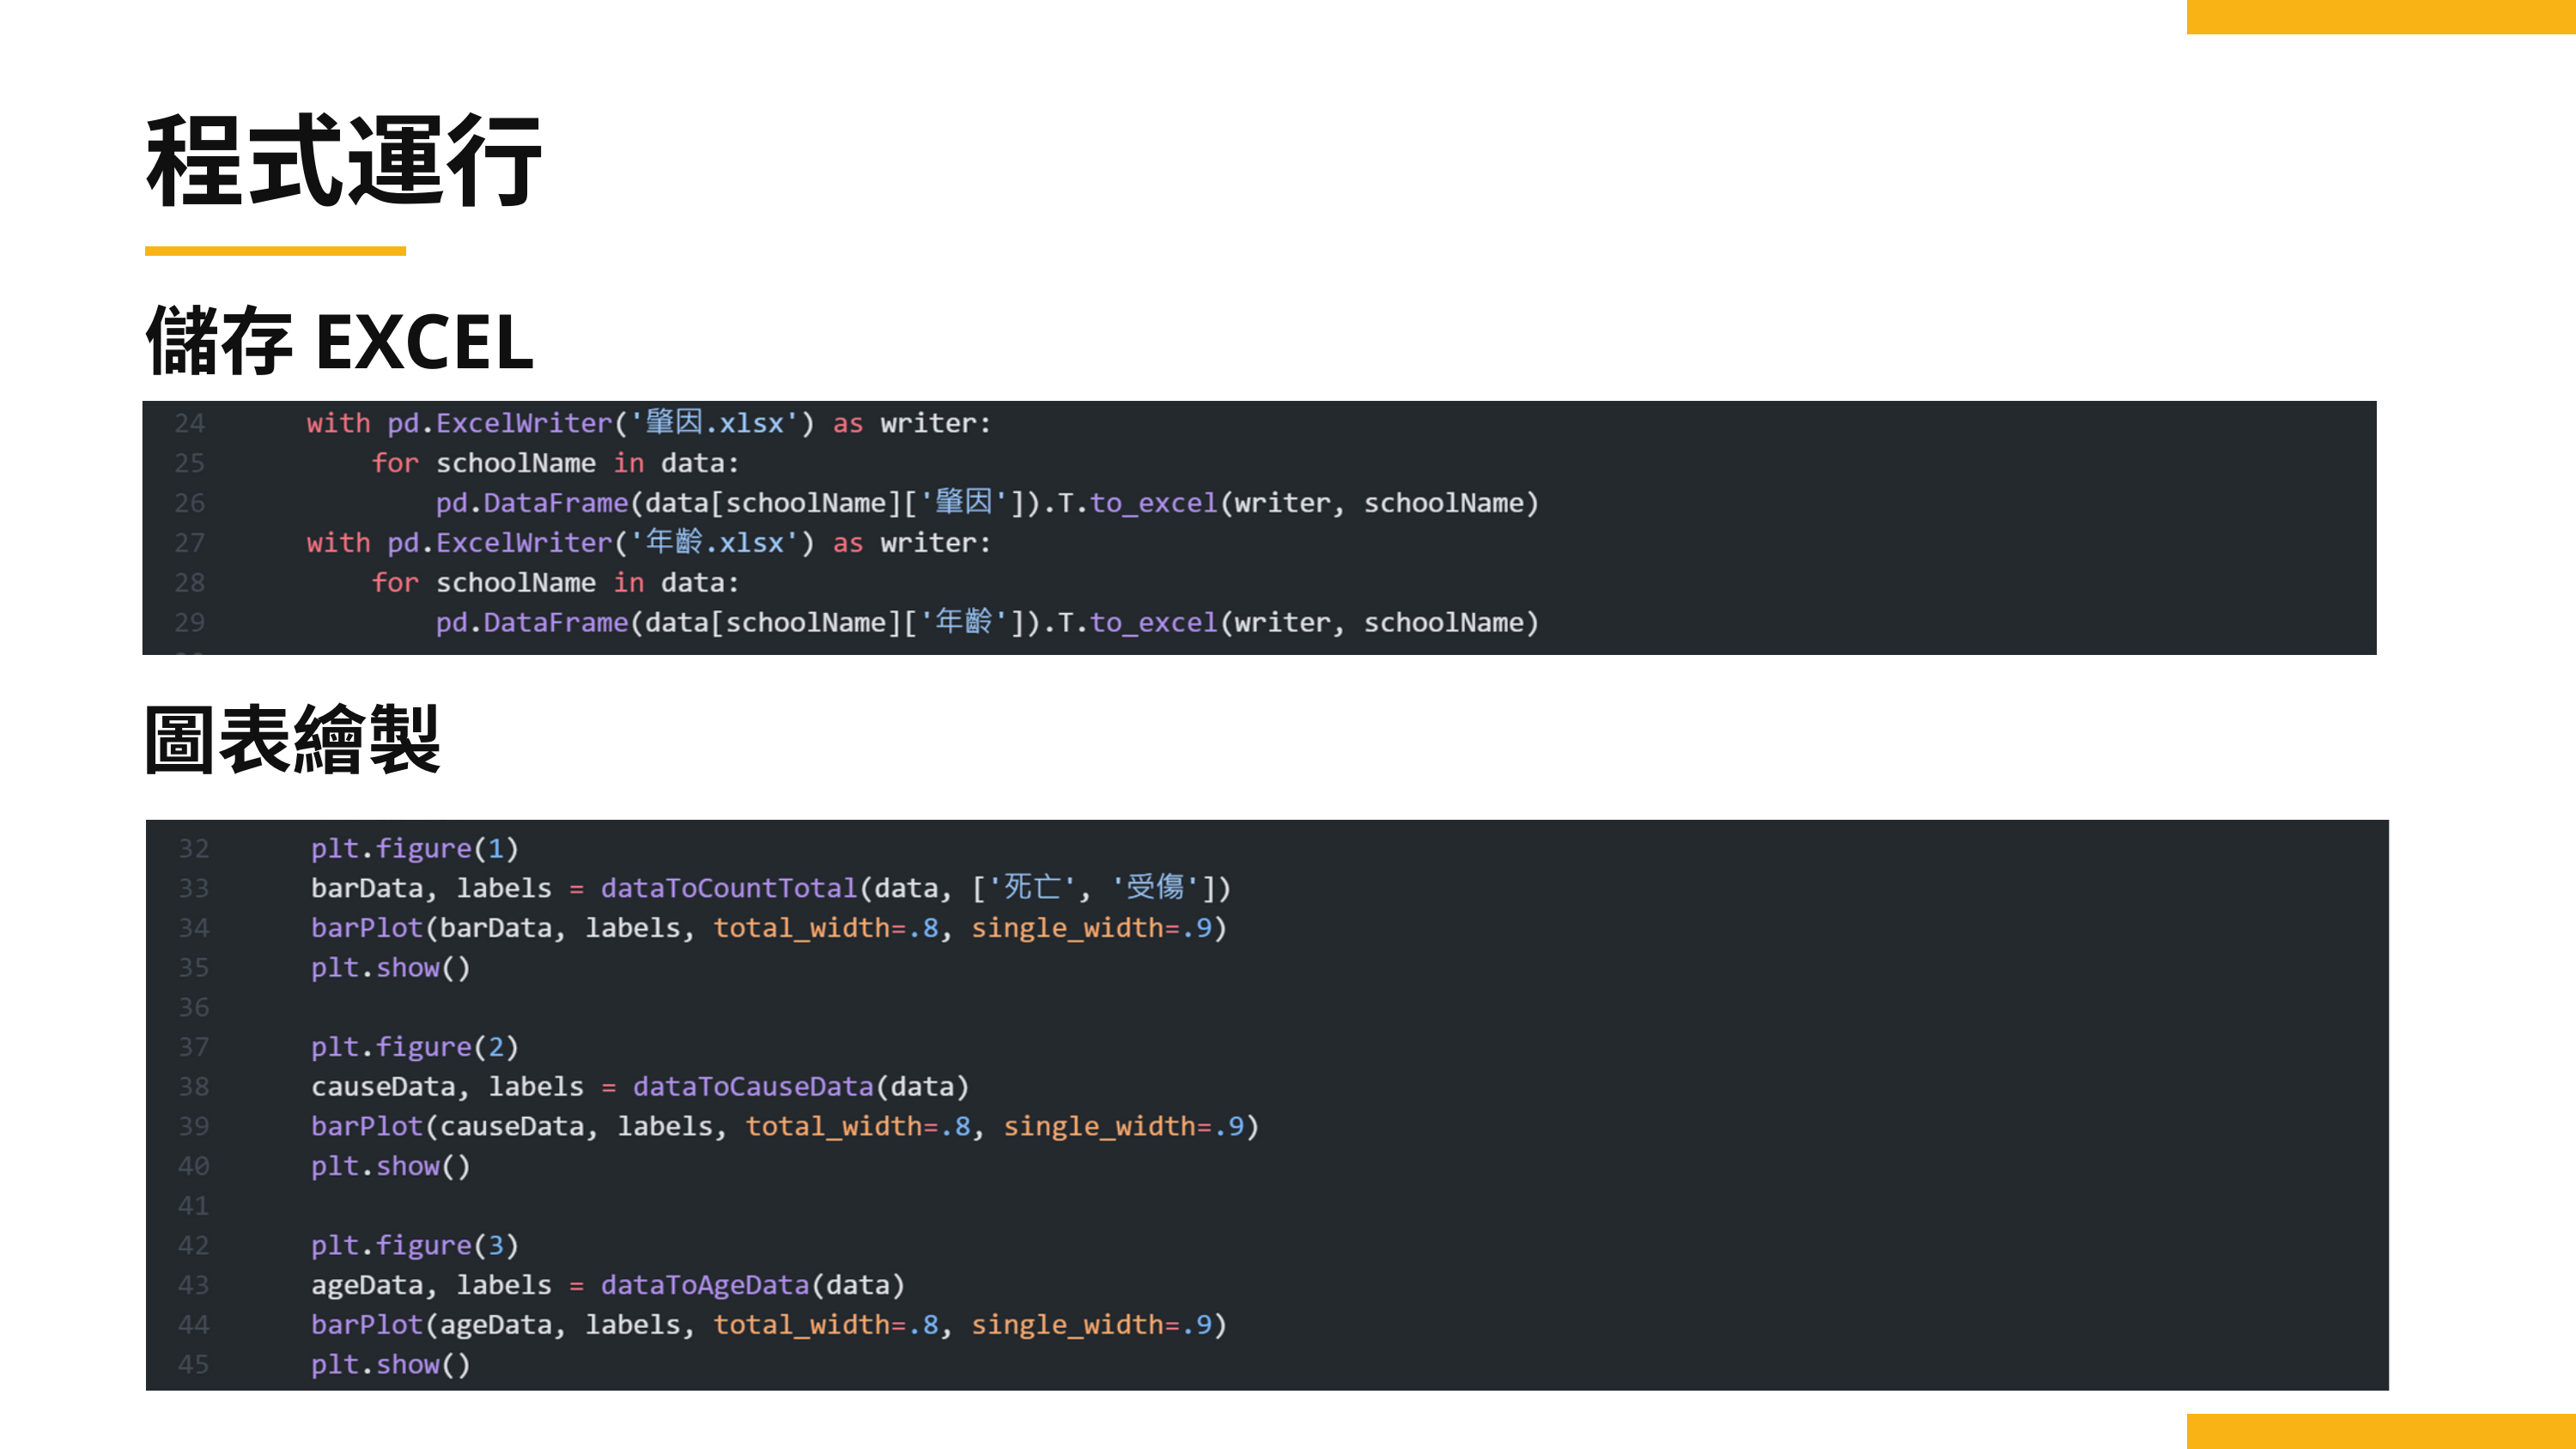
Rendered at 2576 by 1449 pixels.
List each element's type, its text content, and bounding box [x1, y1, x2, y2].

text_box 圖表繪製 [142, 677, 635, 783]
text_box 程式運行 [144, 77, 637, 218]
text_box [144, 246, 407, 257]
text_box [146, 820, 2390, 1391]
text_box [142, 401, 2377, 655]
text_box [2187, 1413, 2576, 1449]
text_box 儲存EXCEL [144, 278, 637, 385]
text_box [2187, 0, 2576, 35]
